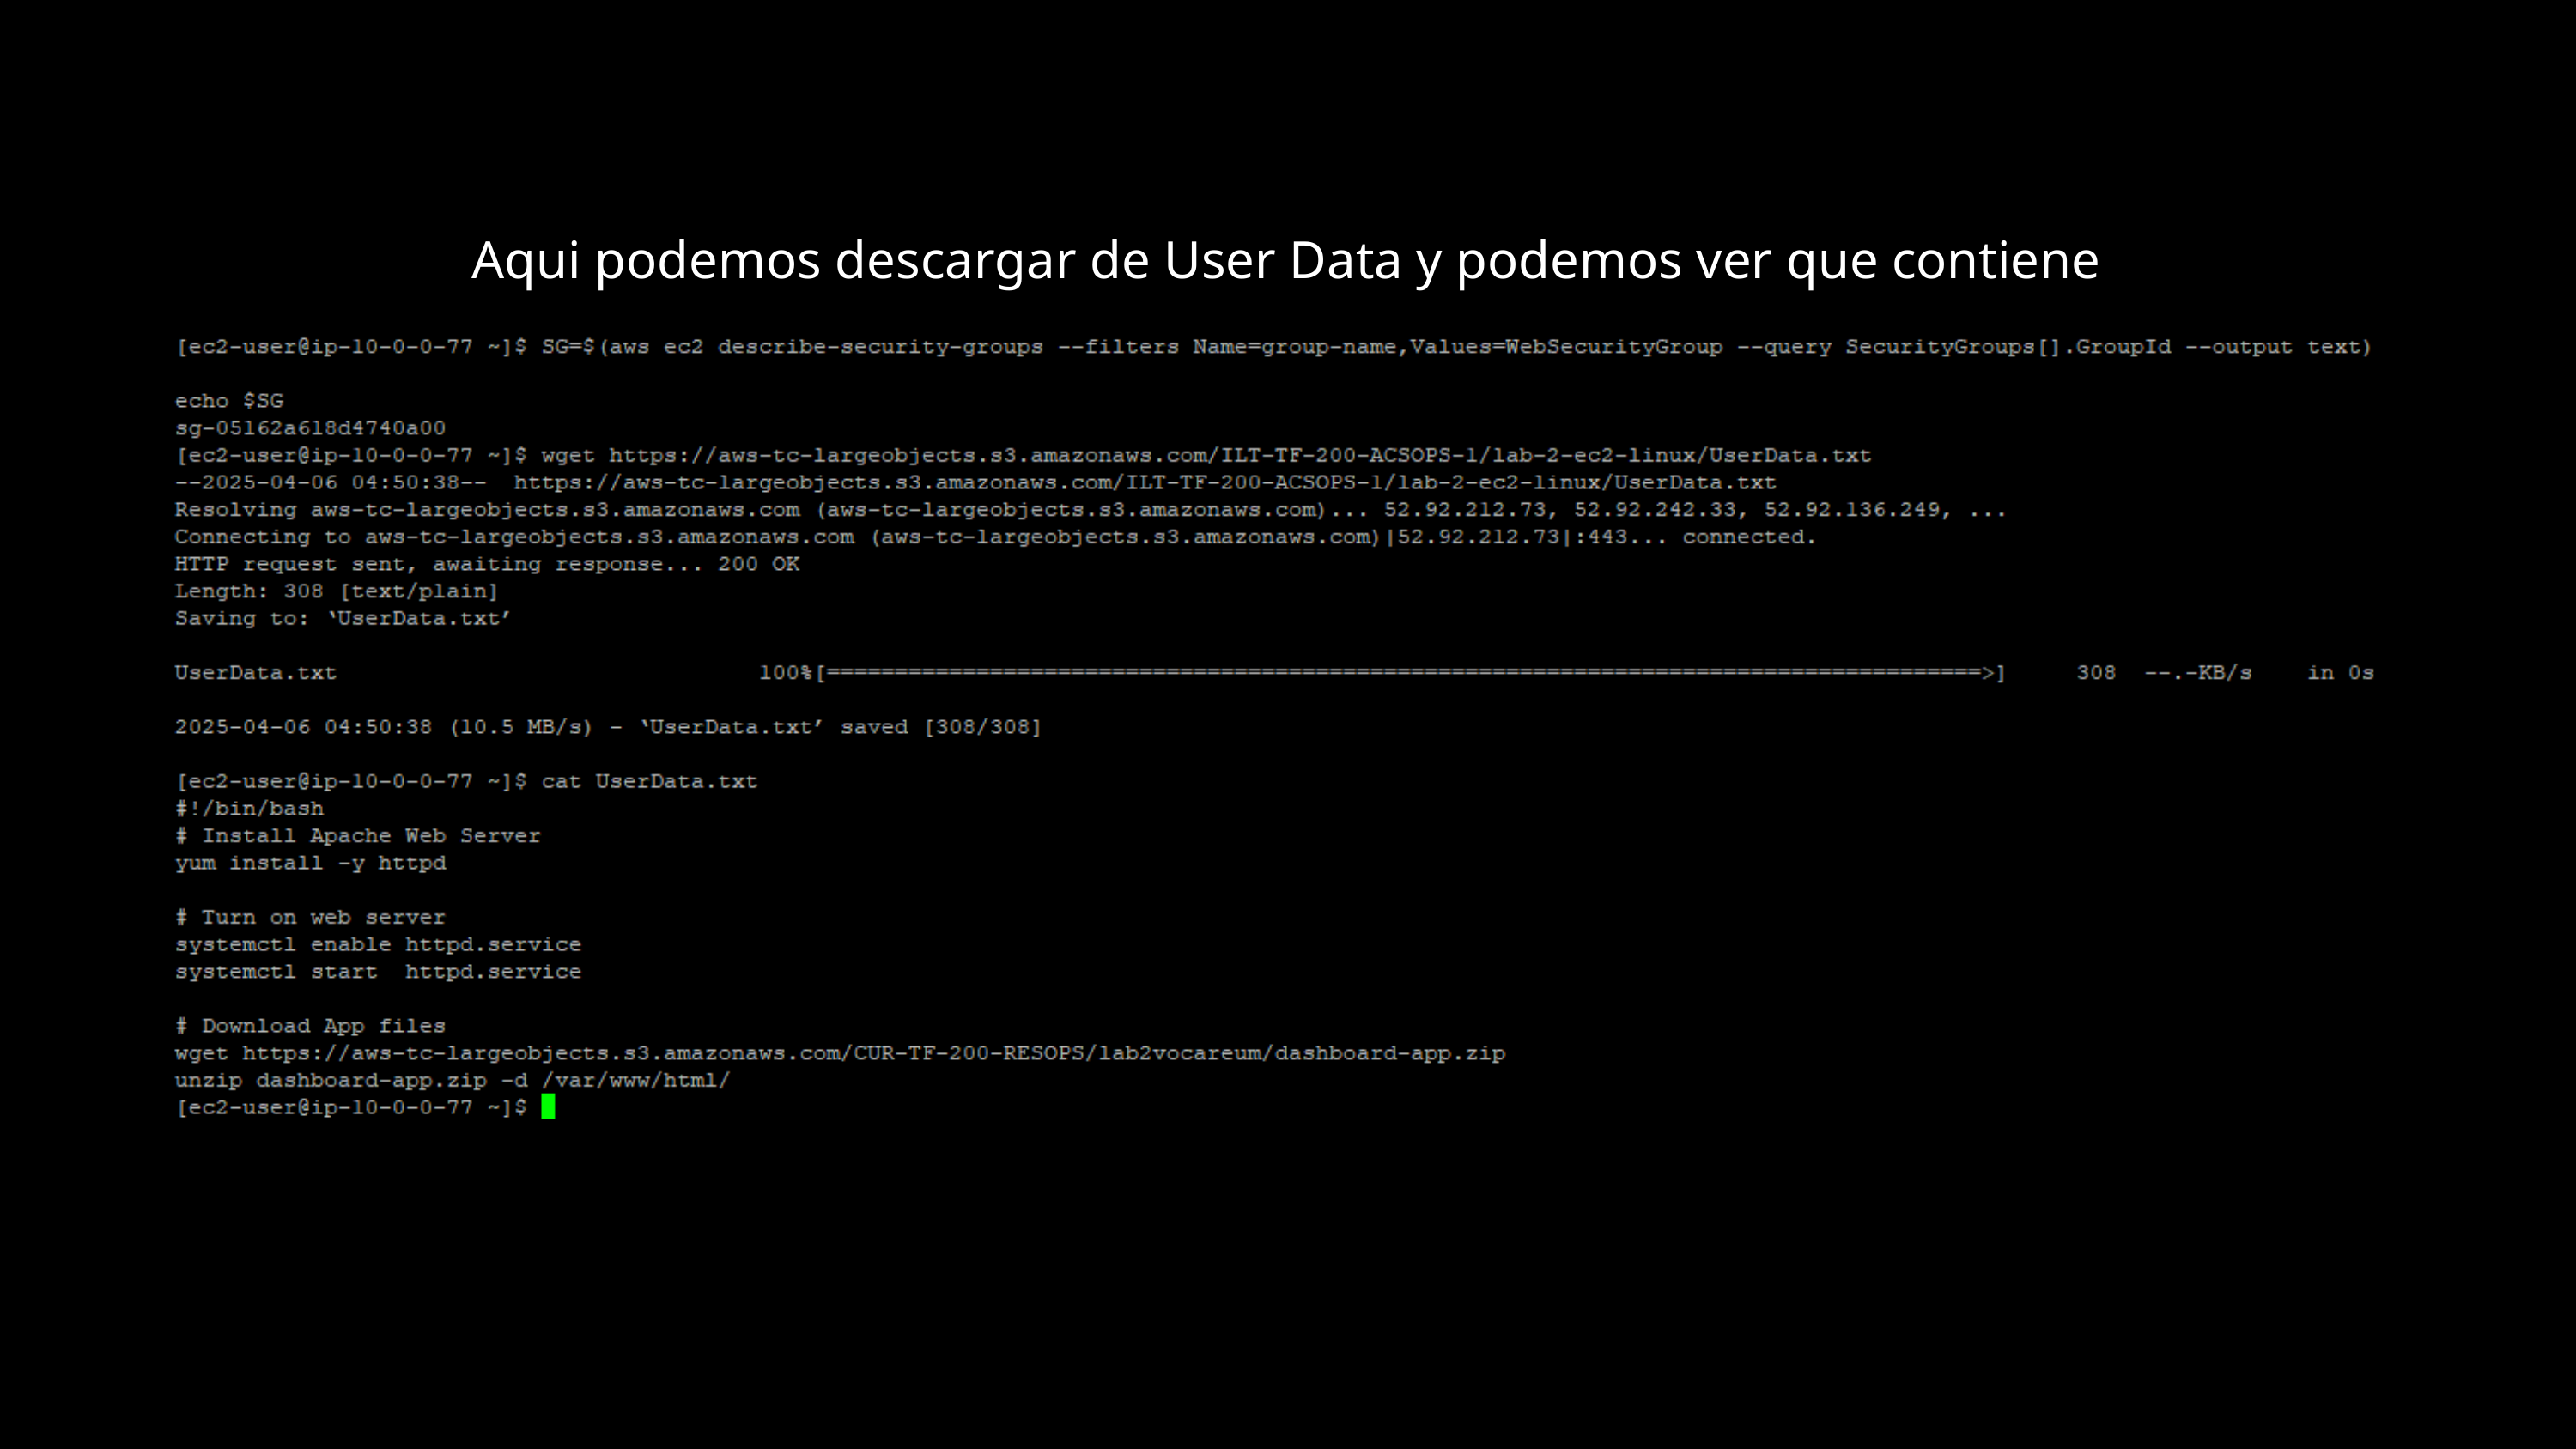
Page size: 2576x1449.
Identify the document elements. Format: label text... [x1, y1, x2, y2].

text_box Aqui podemos descargar de User Data y podemos ver que contiene [450, 216, 2126, 289]
text_box [170, 330, 2408, 1119]
